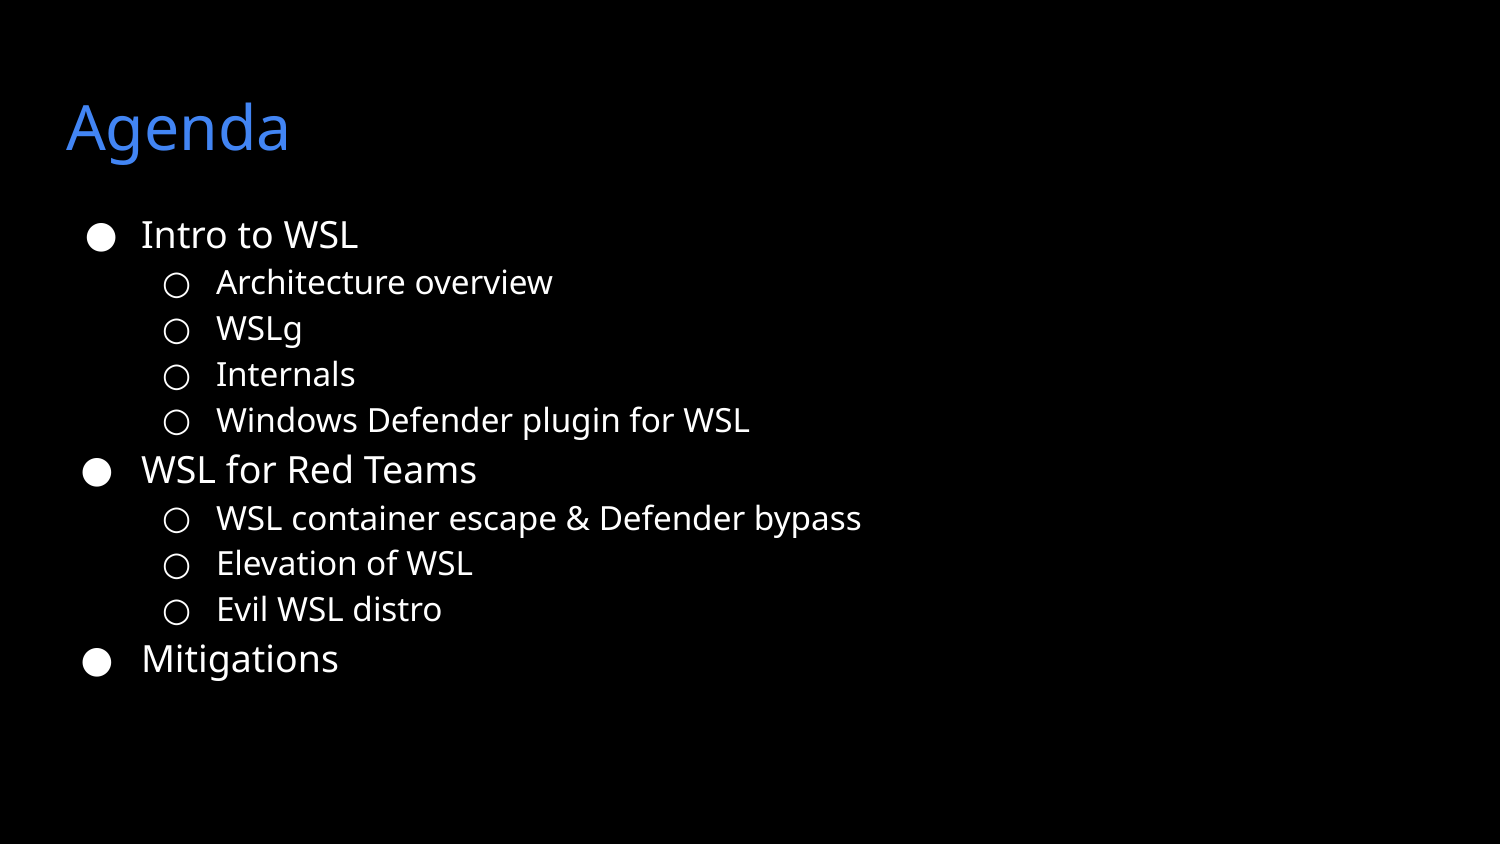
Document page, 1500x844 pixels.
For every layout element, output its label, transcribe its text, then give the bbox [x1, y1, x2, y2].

title Agenda [51, 72, 1449, 167]
list Intro to WSL Architecture overview WSLg Internals Windows Defender plugin for WSL WSL for Red Teams WSL container escape & Defender bypass Elevation of WSL Evil WSL distro Mitigations [51, 189, 1449, 750]
